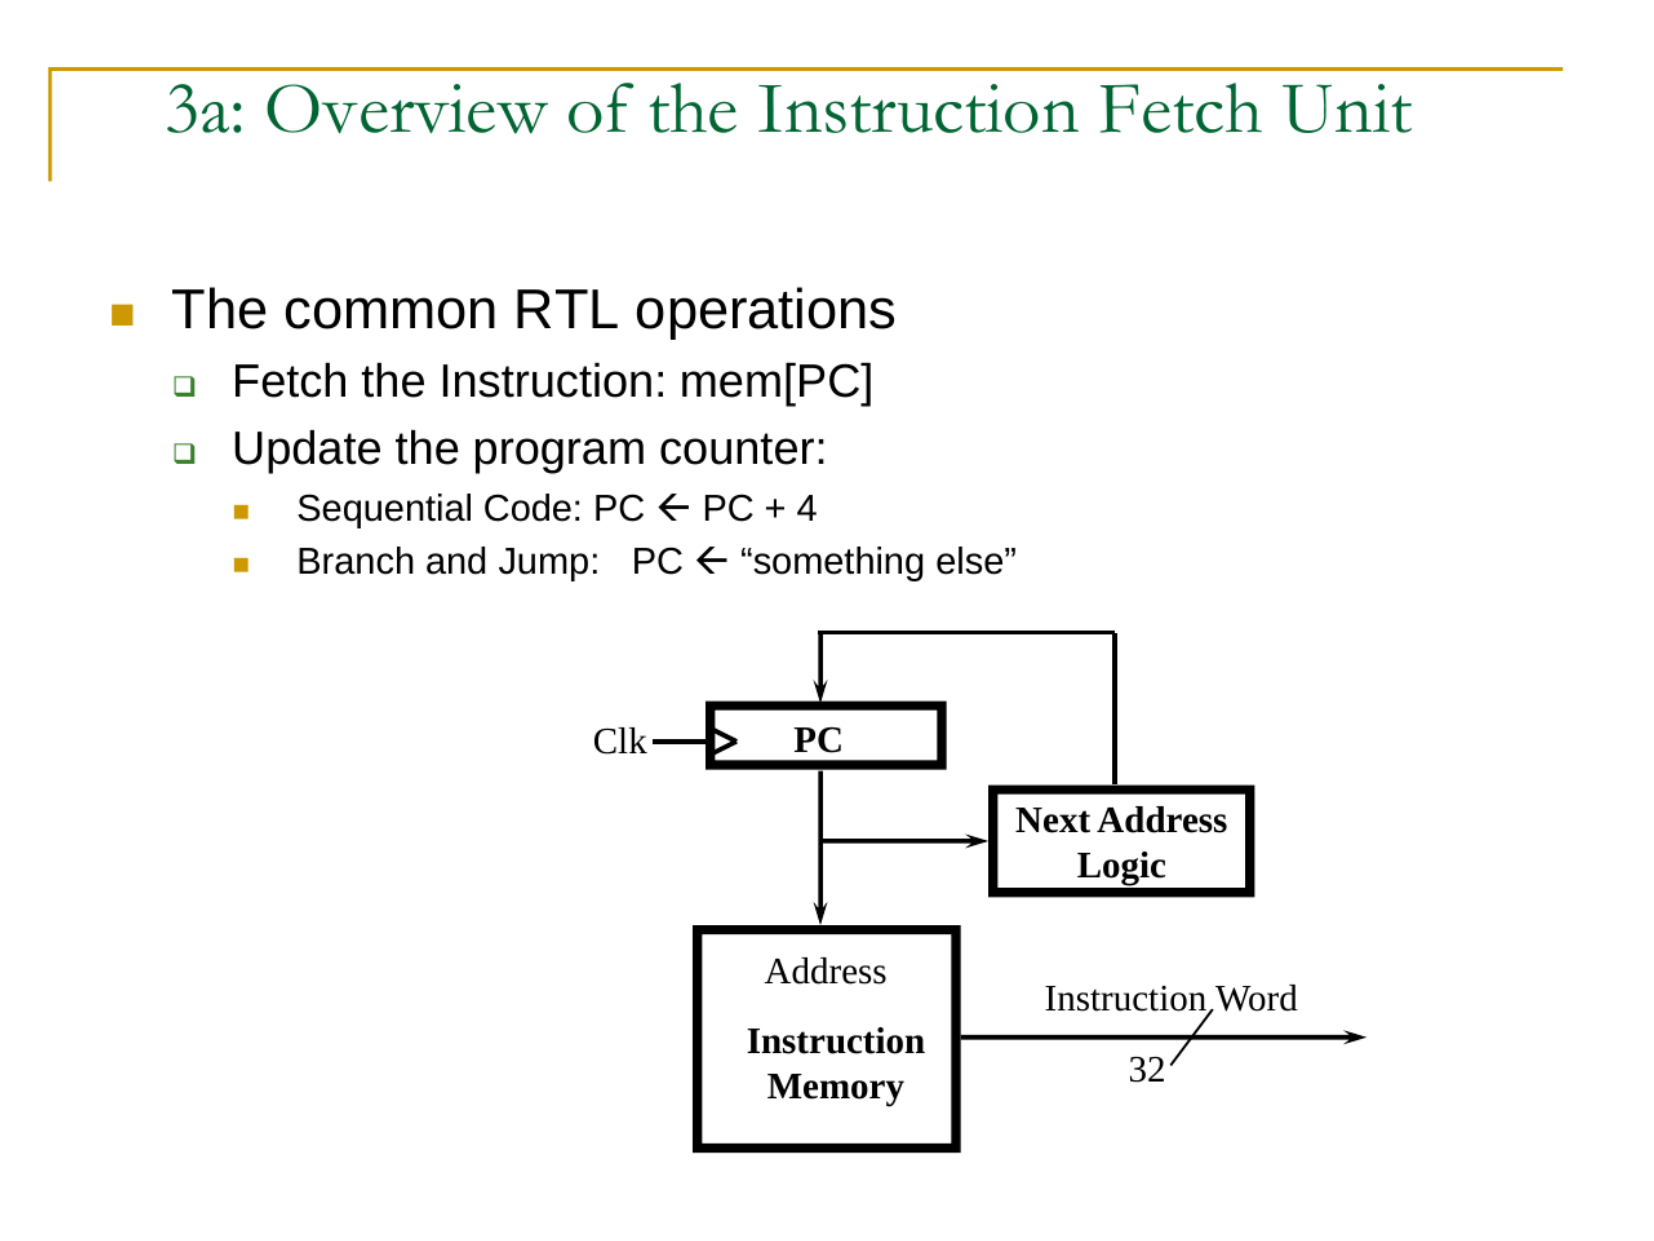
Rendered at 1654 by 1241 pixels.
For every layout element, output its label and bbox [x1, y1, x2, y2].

picture [24, 44, 1591, 1176]
